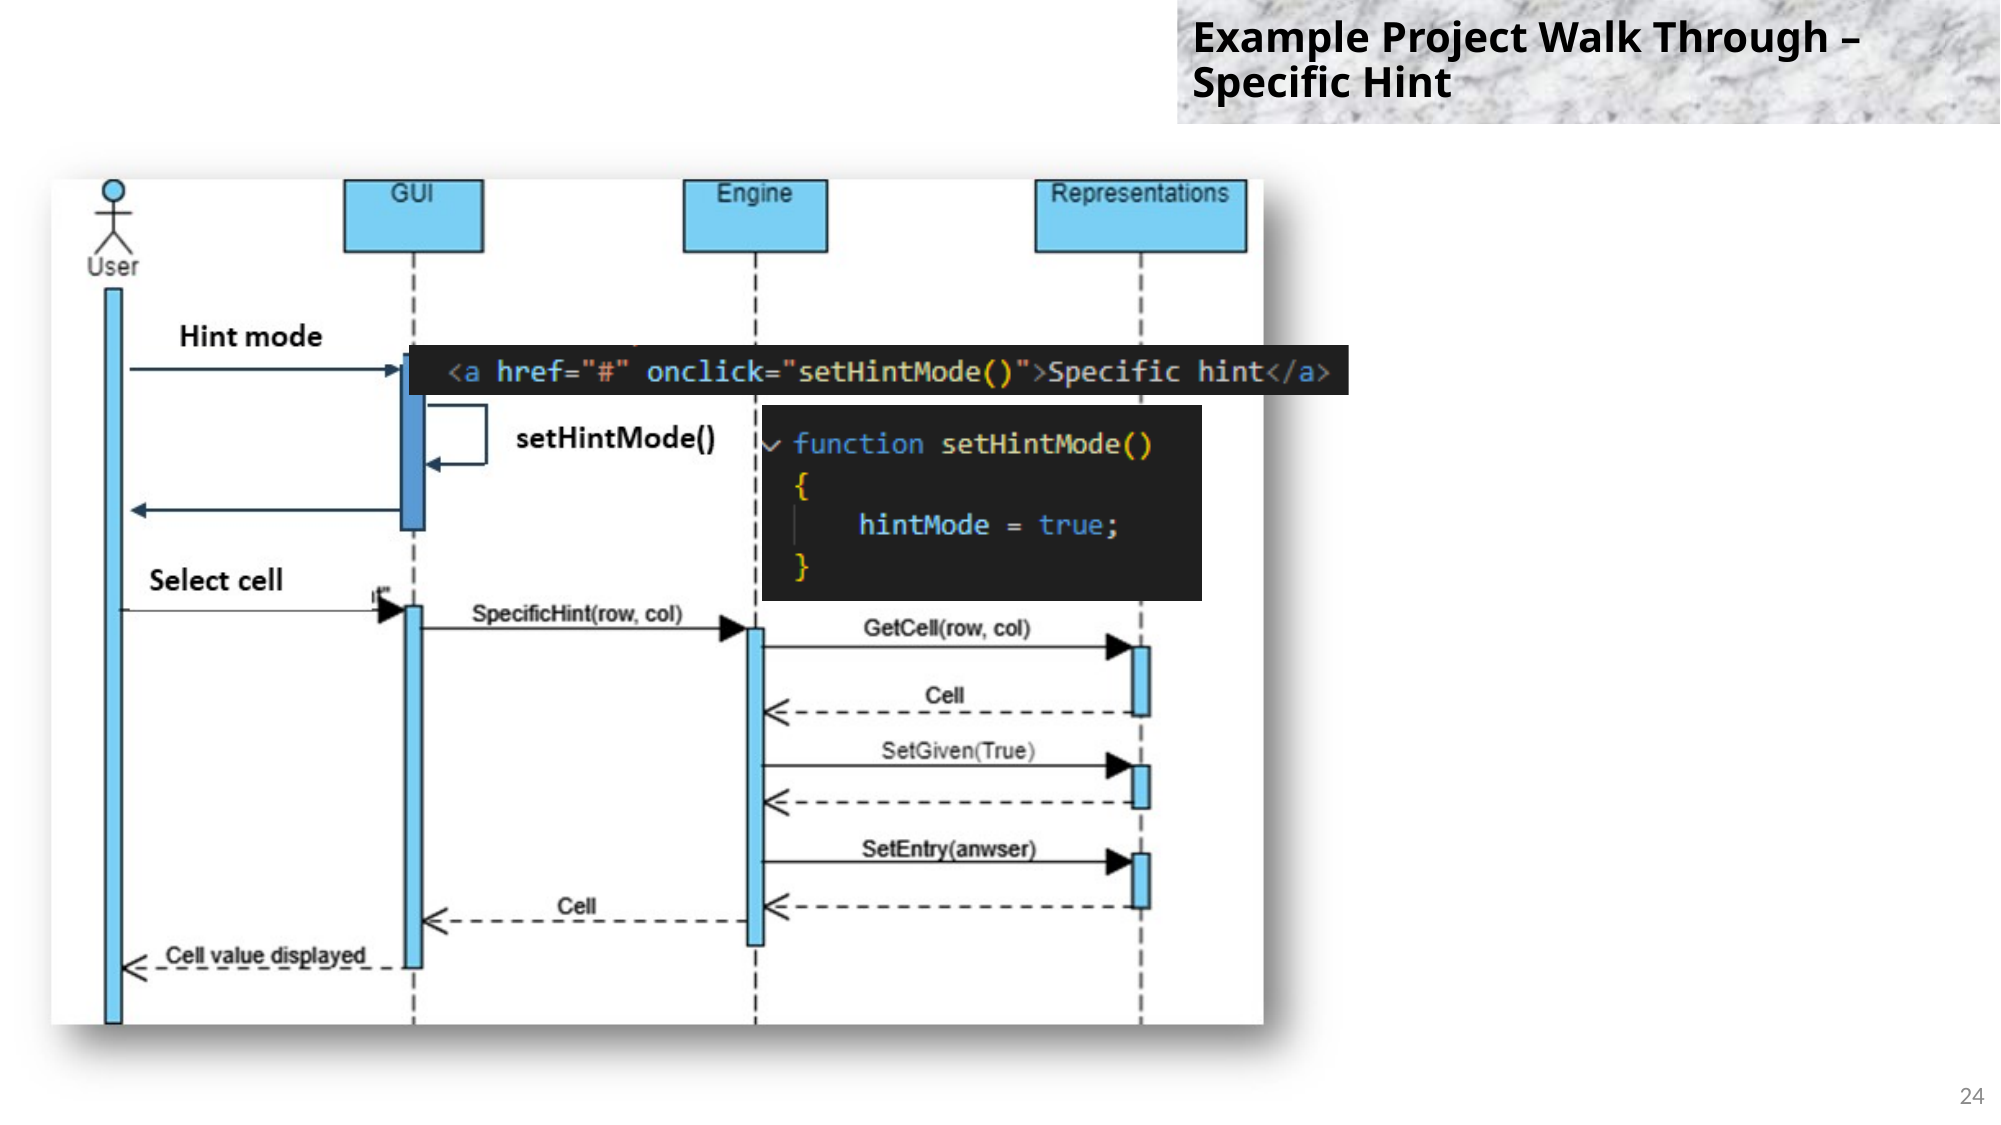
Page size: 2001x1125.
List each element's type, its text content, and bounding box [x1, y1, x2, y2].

slide_number 24 [1550, 1065, 2000, 1125]
picture [9, 137, 1349, 1110]
title Example Project Walk Through – Specific Hint [1177, 0, 2000, 124]
